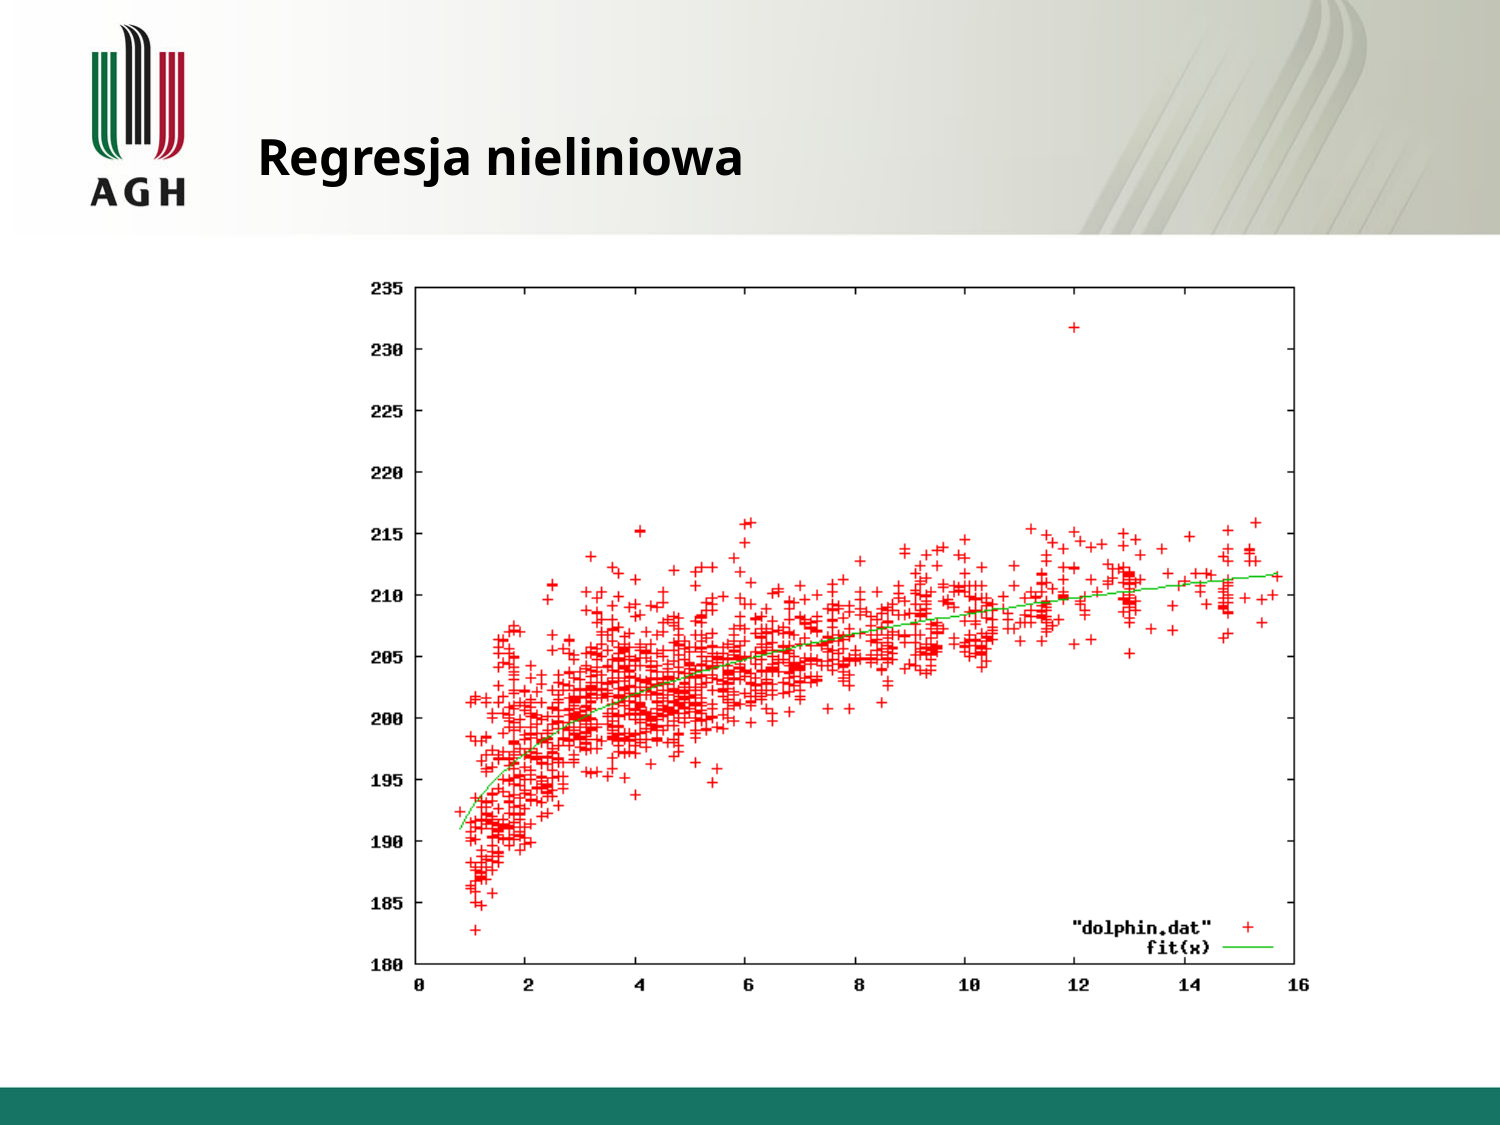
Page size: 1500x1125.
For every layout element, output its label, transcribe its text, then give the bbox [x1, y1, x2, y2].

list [241, 266, 1426, 1006]
picture [0, 0, 1500, 1125]
title Regresja nieliniowa [242, 78, 1425, 233]
